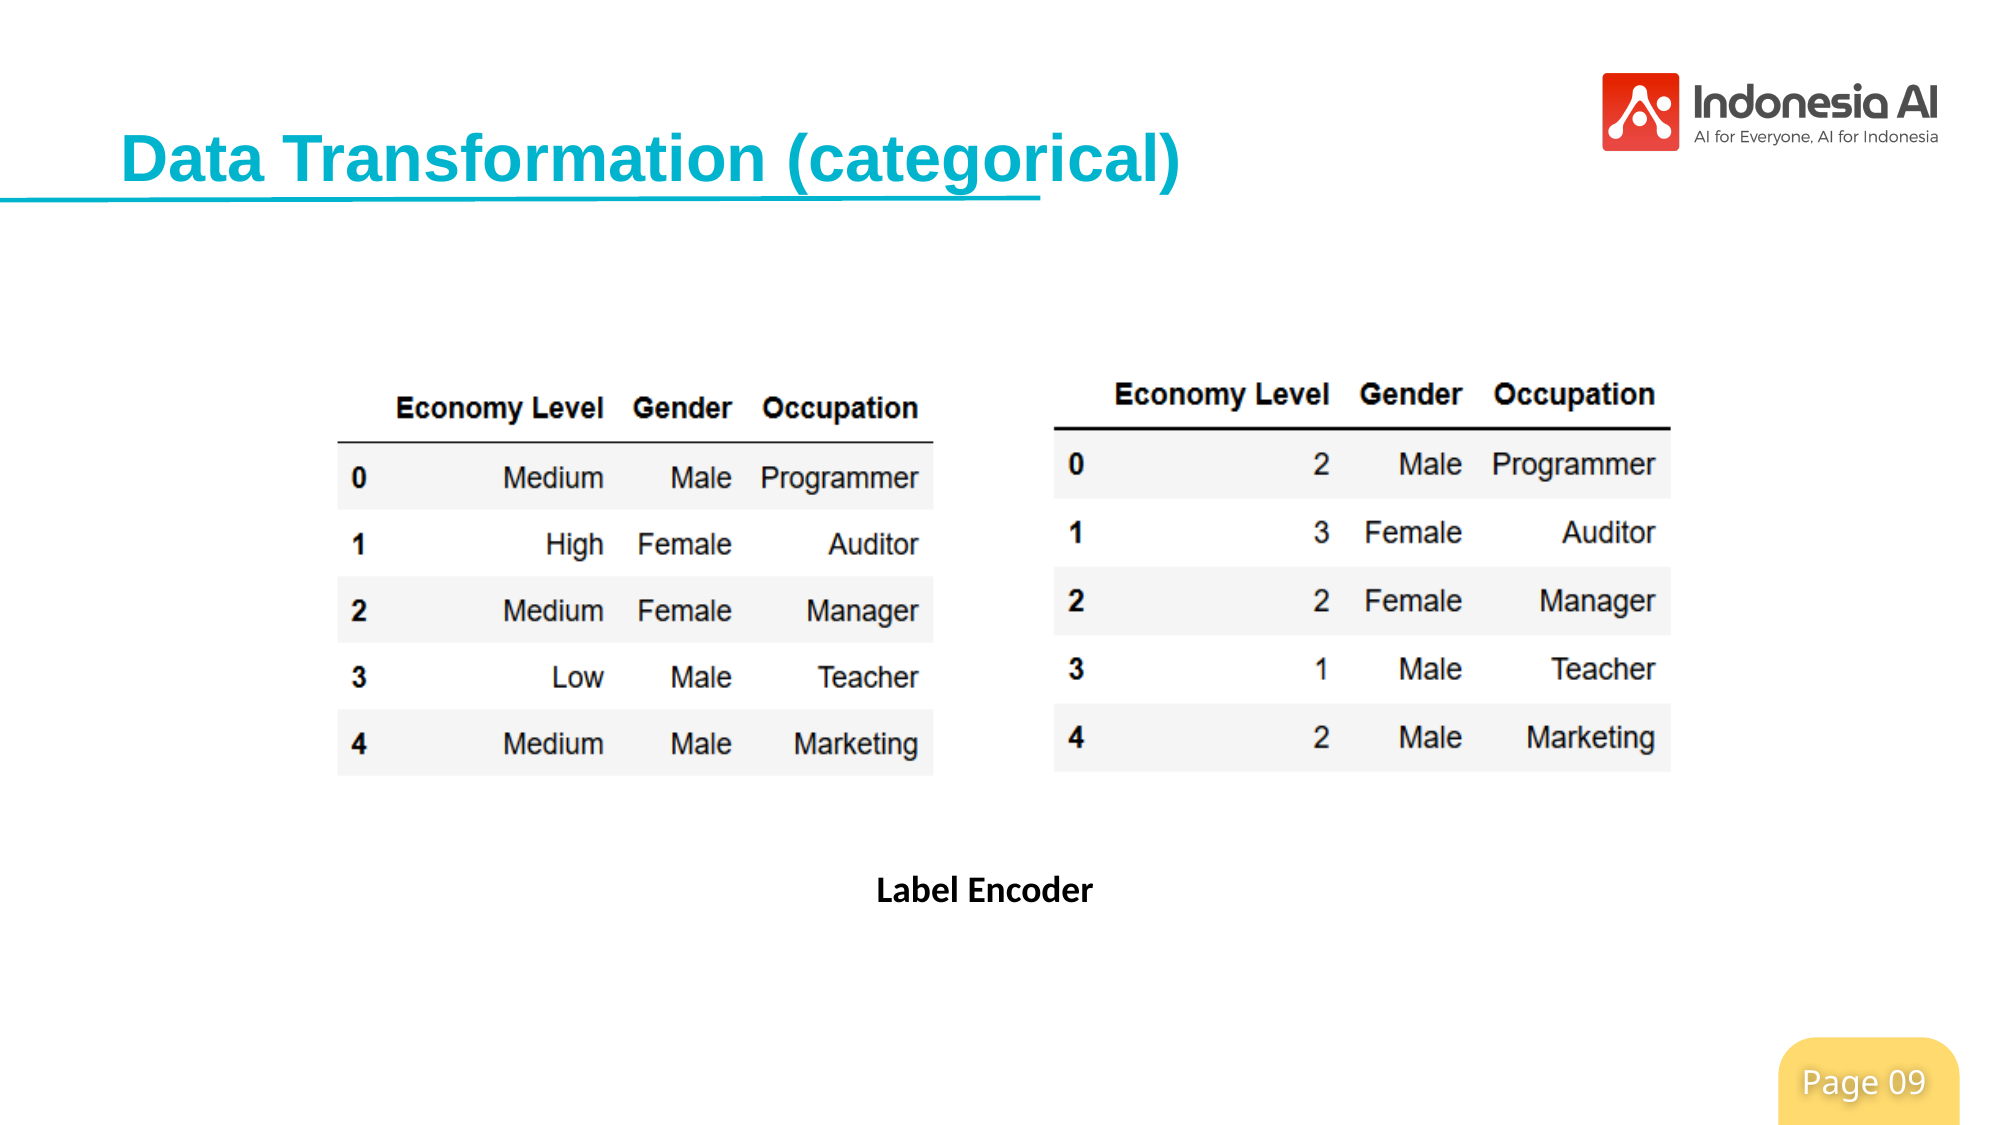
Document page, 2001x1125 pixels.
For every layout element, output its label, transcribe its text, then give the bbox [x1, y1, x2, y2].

text_box Data Transformation (categorical) [99, 95, 1339, 216]
text_box Page 09 [1781, 1041, 1993, 1121]
picture [1587, 59, 1953, 166]
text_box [0, 197, 1041, 201]
text_box Label Encoder [818, 857, 1153, 918]
picture [1038, 347, 1689, 779]
picture [311, 347, 962, 807]
